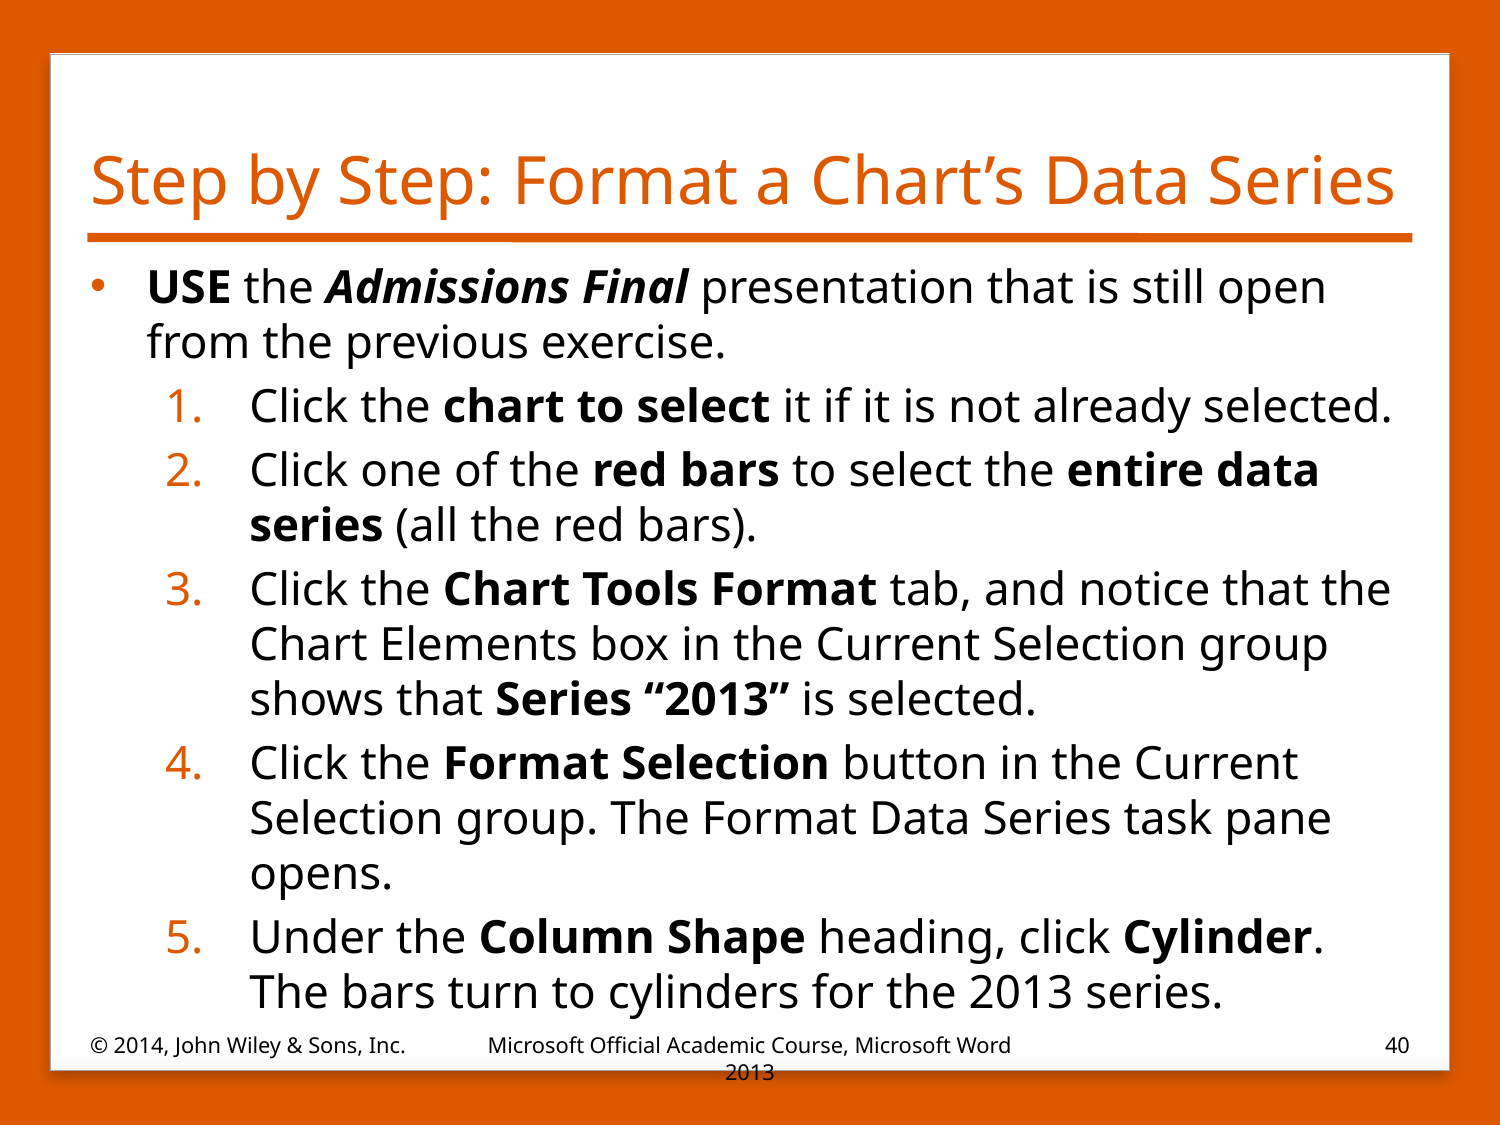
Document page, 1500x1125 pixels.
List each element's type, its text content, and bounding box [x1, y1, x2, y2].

slide_number 40 [1074, 1024, 1426, 1103]
slide_number © 2014, John Wiley & Sons, Inc. [74, 1024, 426, 1103]
footer Microsoft Official Academic Course, Microsoft Word 2013 [449, 1024, 1051, 1103]
title Step by Step: Format a Chart’s Data Series [74, 74, 1426, 226]
list USE the Admissions Final presentation that is still open from the previous exercise. Click the chart to select it if it is not already selected. Click one of the red bars to select the entire data series (all the red bars). Click the Chart Tools Format tab, and notice that the Chart Elements box in the Current Selection group shows that Series “2013” is selected. Click the Format Selection button in the Current Selection group. The Format Data Series task pane opens. Under the Column Shape heading, click Cylinder. The bars turn to cylinders for the 2013 series. [75, 249, 1425, 1063]
